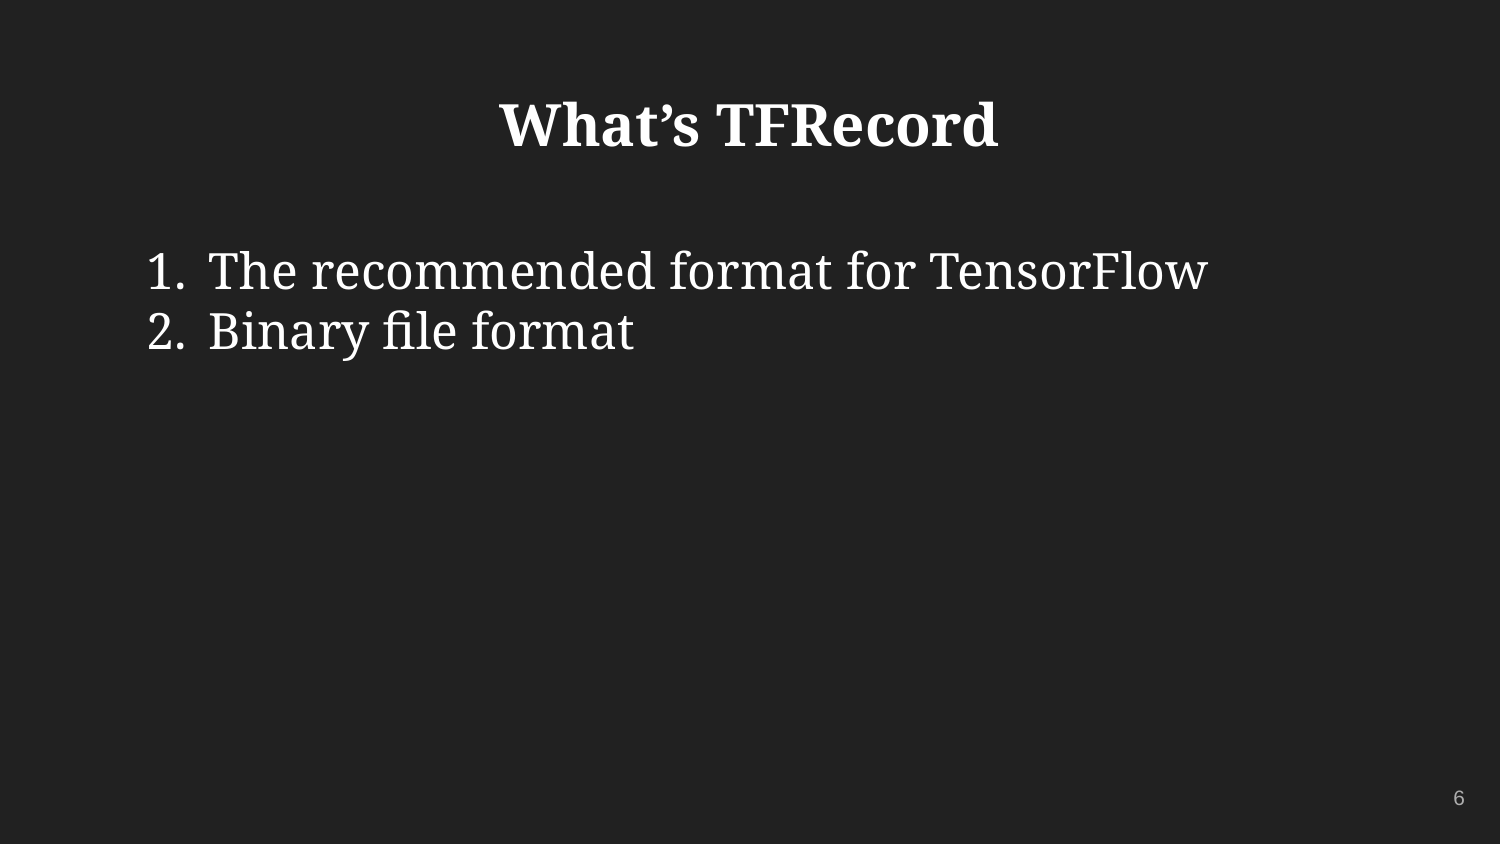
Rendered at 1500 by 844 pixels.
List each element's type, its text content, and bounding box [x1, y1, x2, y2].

text_box The recommended format for TensorFlow Binary file format [118, 224, 1382, 822]
slide_number ‹#› [1389, 764, 1480, 830]
title What’s TFRecord [51, 72, 1449, 167]
